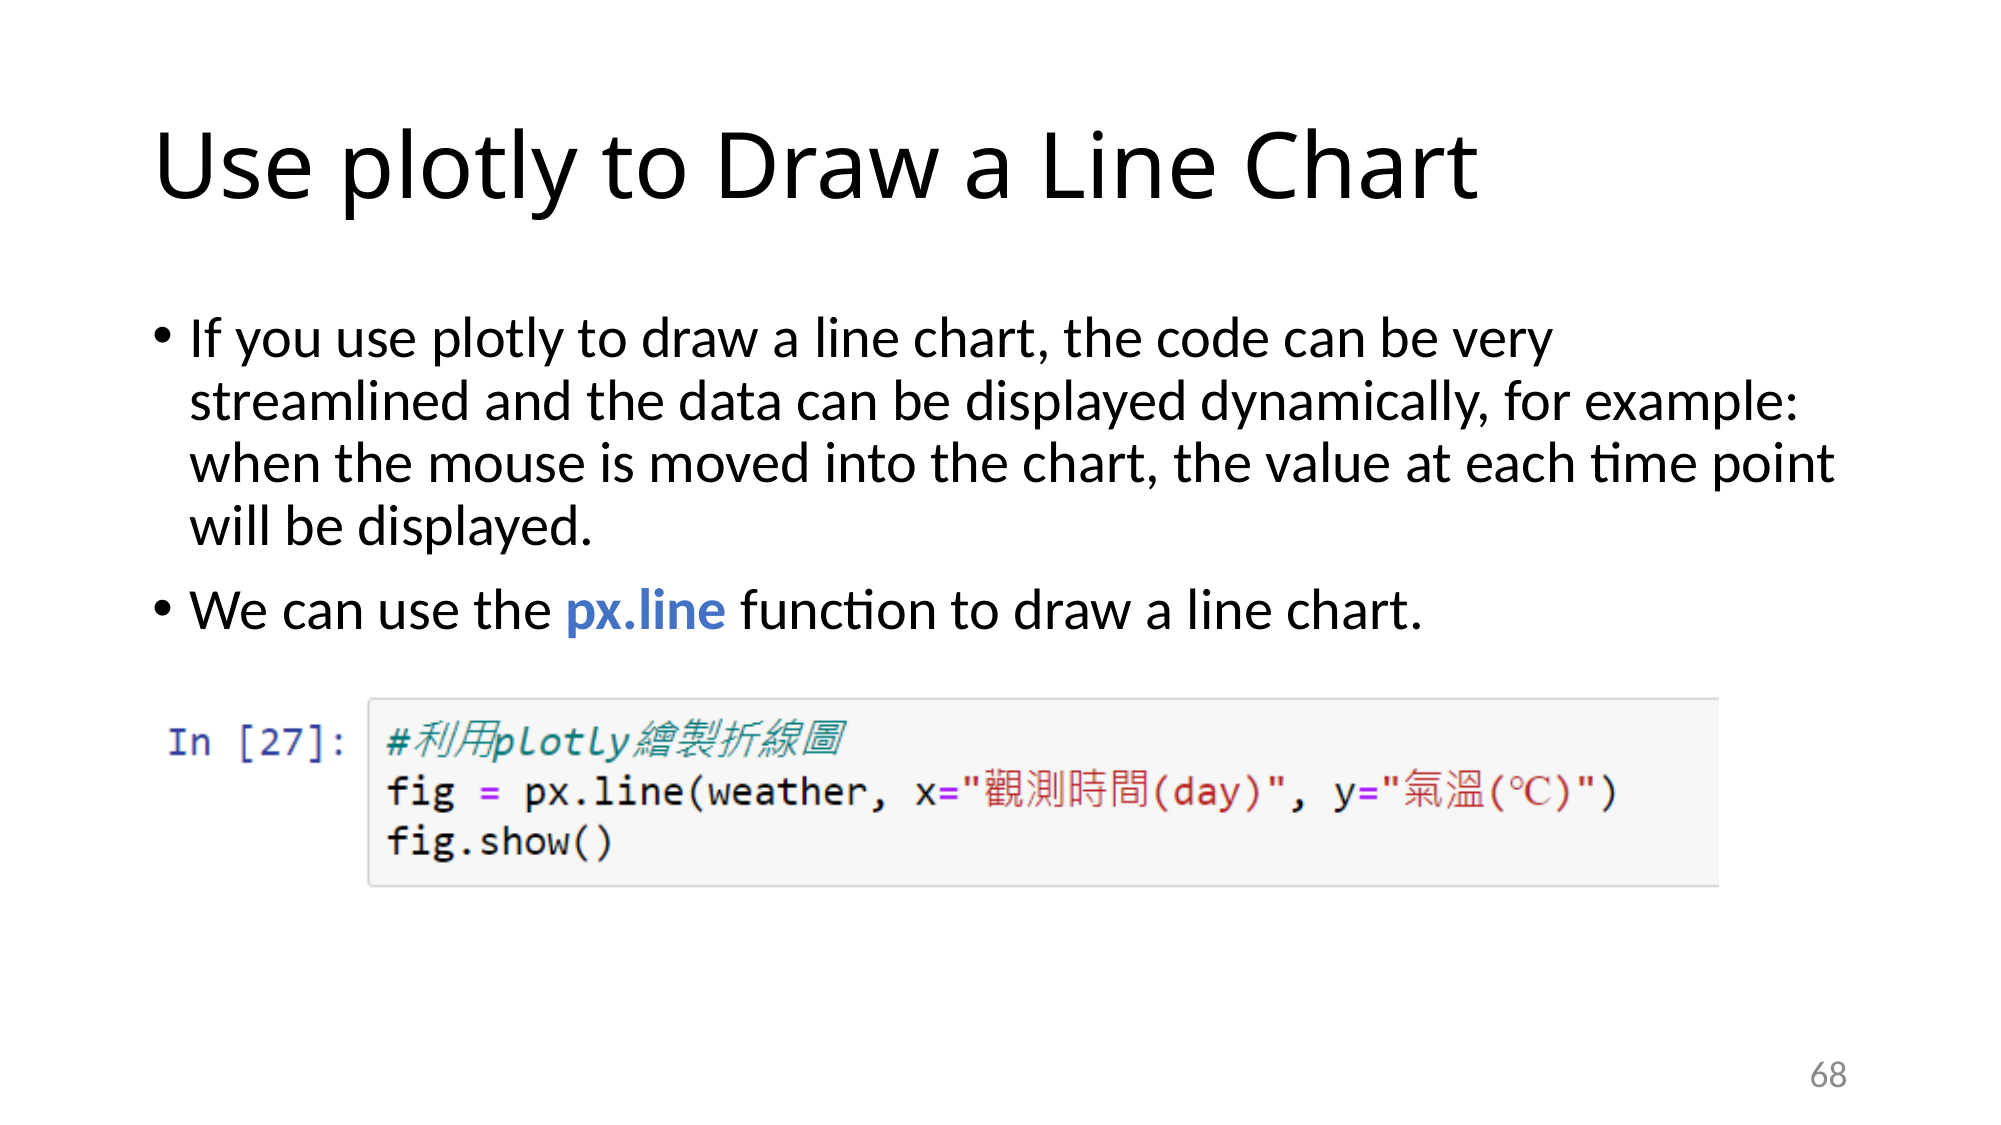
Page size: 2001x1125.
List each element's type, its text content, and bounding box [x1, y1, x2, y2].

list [137, 681, 1719, 899]
title Use plotly to Draw a Line Chart [137, 59, 1863, 278]
text_box If you use plotly to draw a line chart, the code can be very streamlined and the data can be displayed dynamically, for example: when the mouse is moved into the chart, the value at each time point will be displayed. We can use the px.line function to draw a line chart. [137, 299, 1863, 1014]
slide_number 68 [1412, 1042, 1863, 1103]
